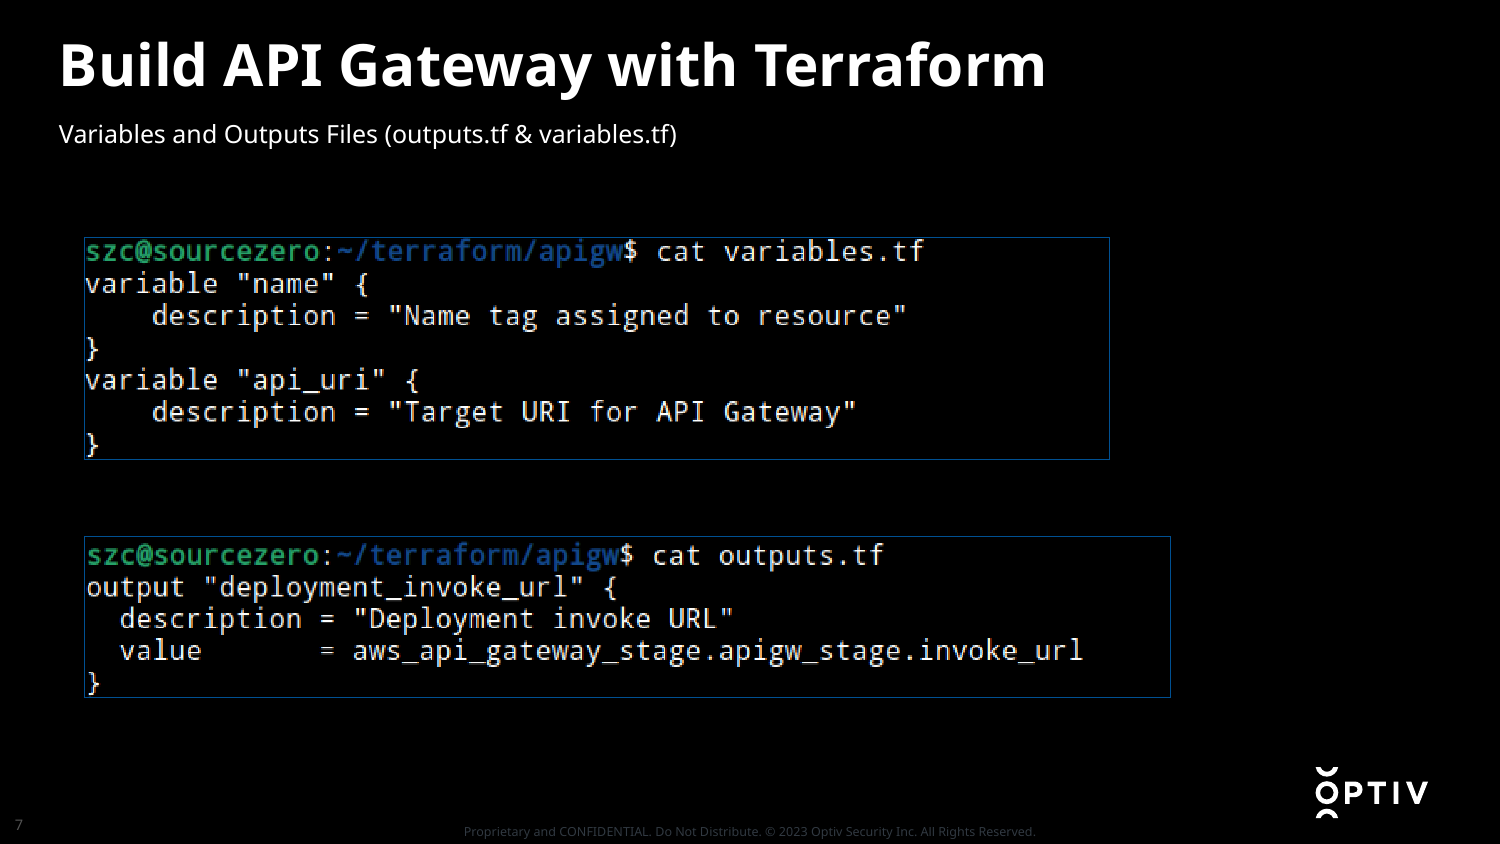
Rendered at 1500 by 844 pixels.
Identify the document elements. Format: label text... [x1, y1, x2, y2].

picture [84, 536, 1171, 698]
slide_number 7 [0, 808, 54, 839]
picture [84, 237, 1110, 460]
list Variables and Outputs Files (outputs.tf & variables.tf) [58, 118, 1441, 149]
list [59, 205, 1442, 741]
title Build API Gateway with Terraform [58, 28, 1441, 99]
